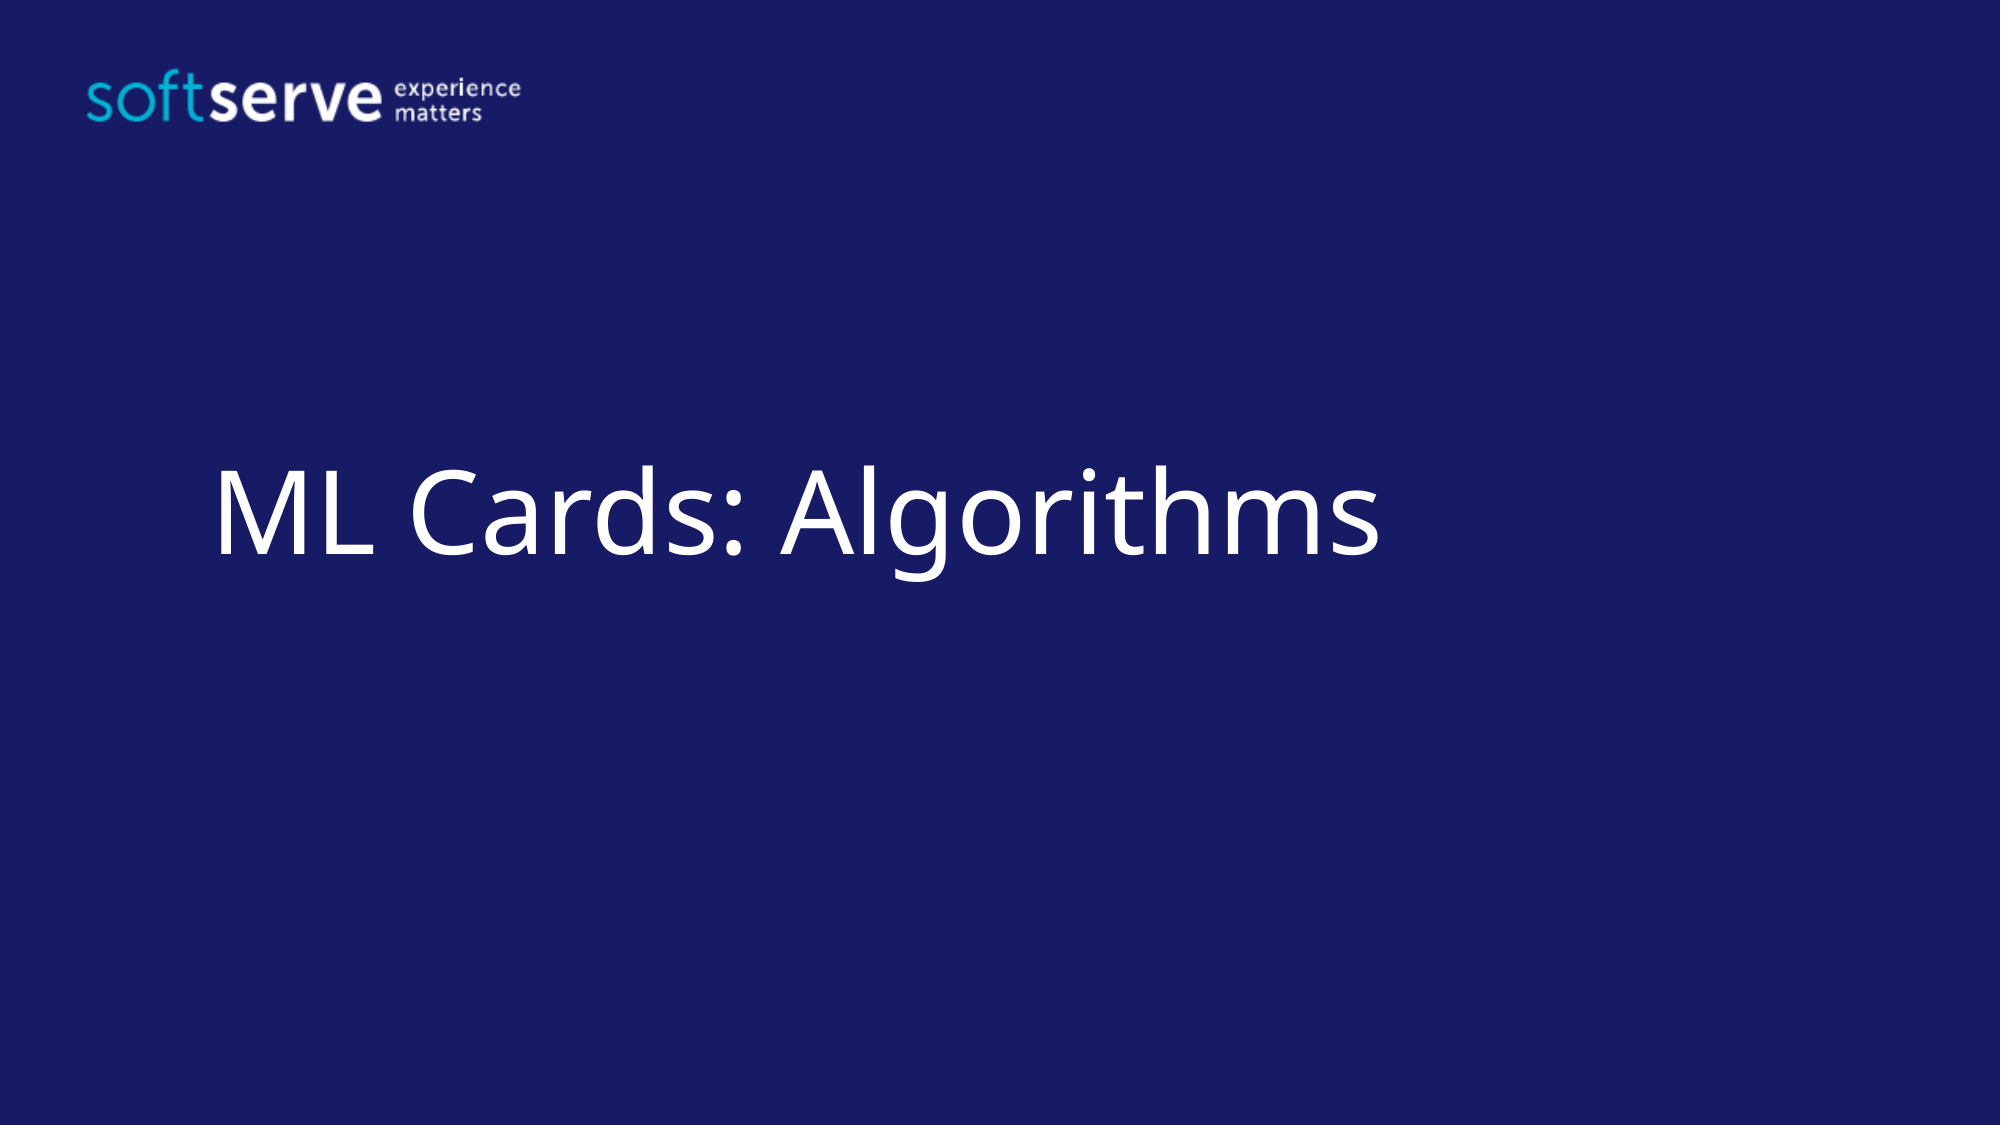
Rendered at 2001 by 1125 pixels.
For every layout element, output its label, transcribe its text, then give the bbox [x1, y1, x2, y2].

title ML Cards: Algorithms [195, 443, 1447, 728]
